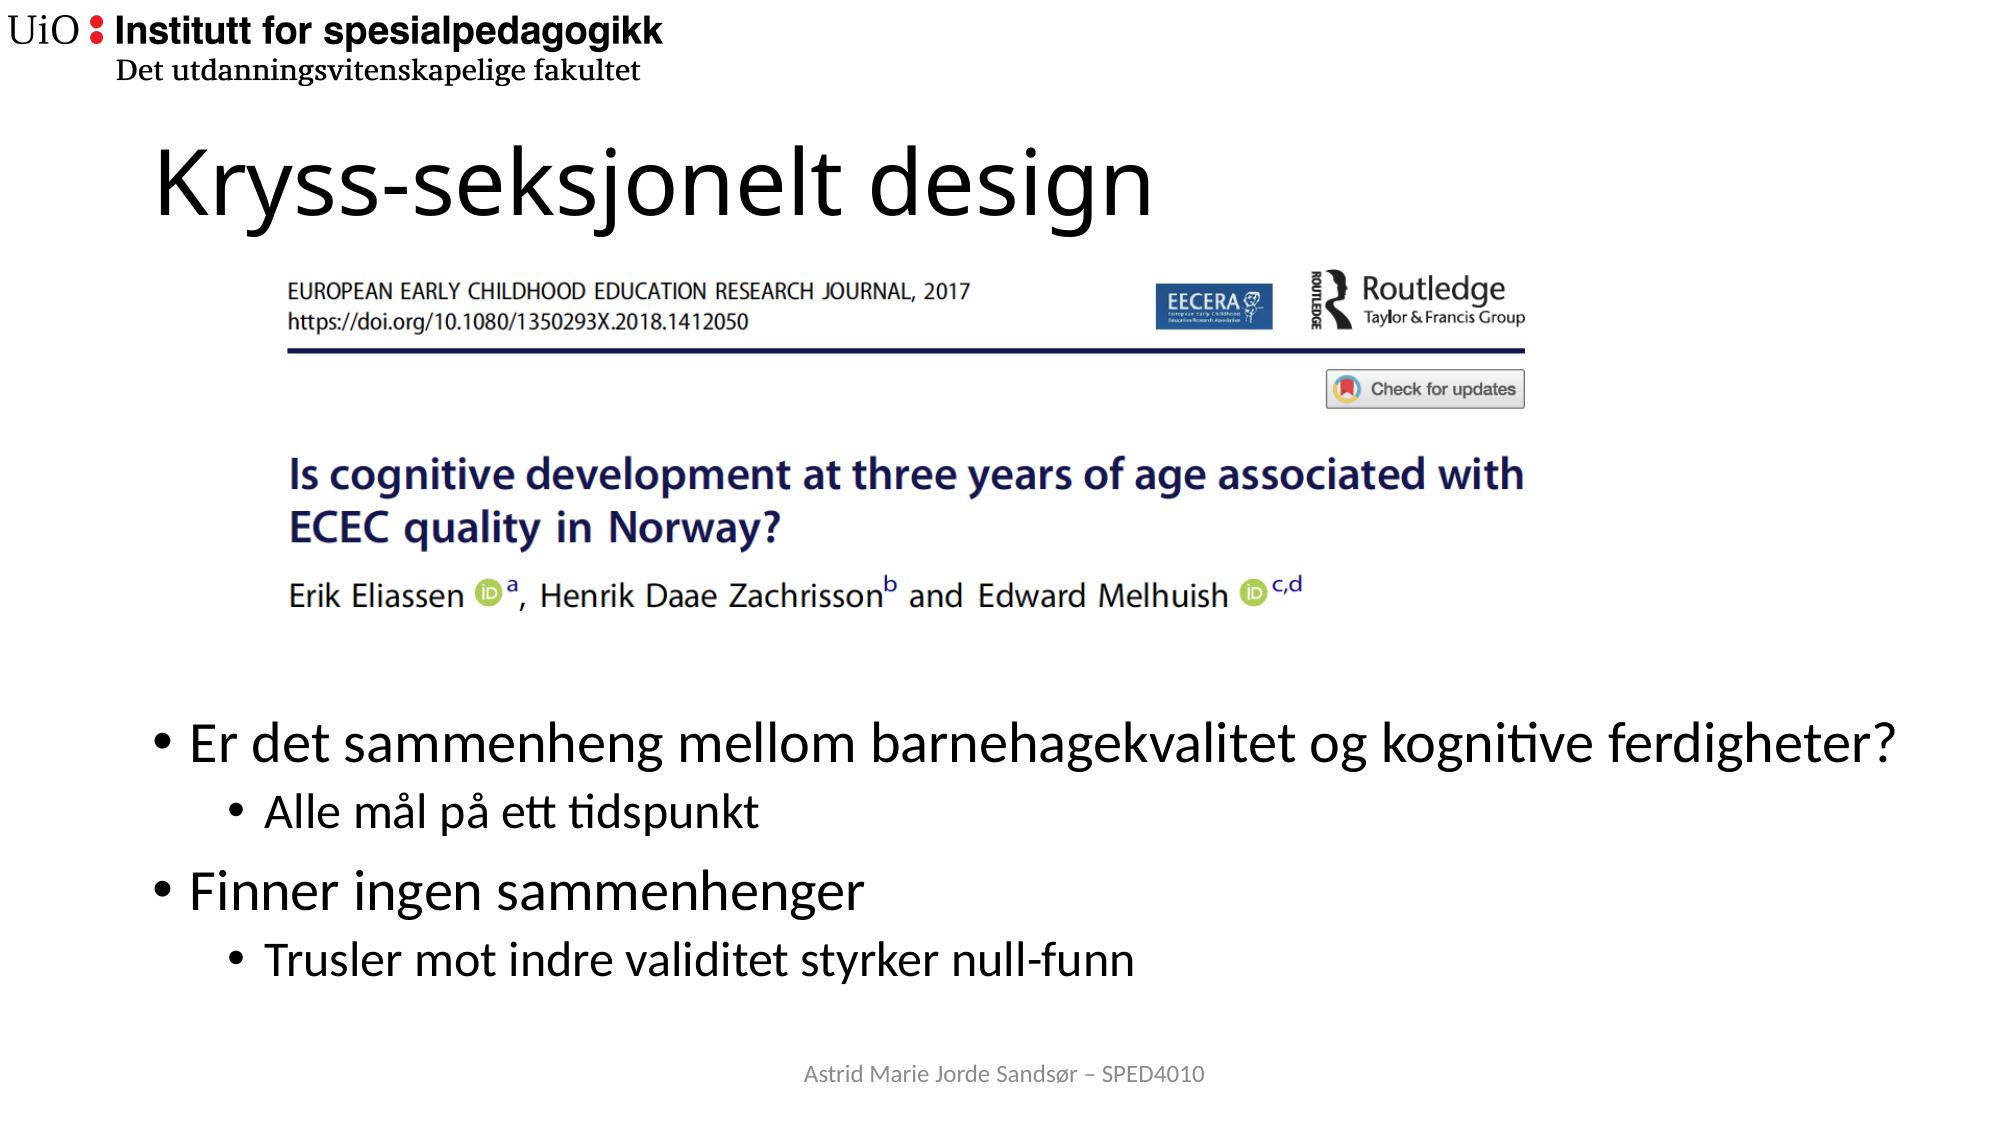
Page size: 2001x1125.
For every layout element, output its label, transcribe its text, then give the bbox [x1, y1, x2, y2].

footer Astrid Marie Jorde Sandsør – SPED4010 [369, 1042, 1646, 1103]
picture [8, 15, 663, 86]
list Er det sammenheng mellom barnehagekvalitet og kognitive ferdigheter? Alle mål på ett tidspunkt Finner ingen sammenhenger Trusler mot indre validitet styrker null-funn [137, 704, 1944, 1031]
picture [282, 251, 1632, 611]
title Kryss-seksjonelt design [137, 94, 1863, 278]
